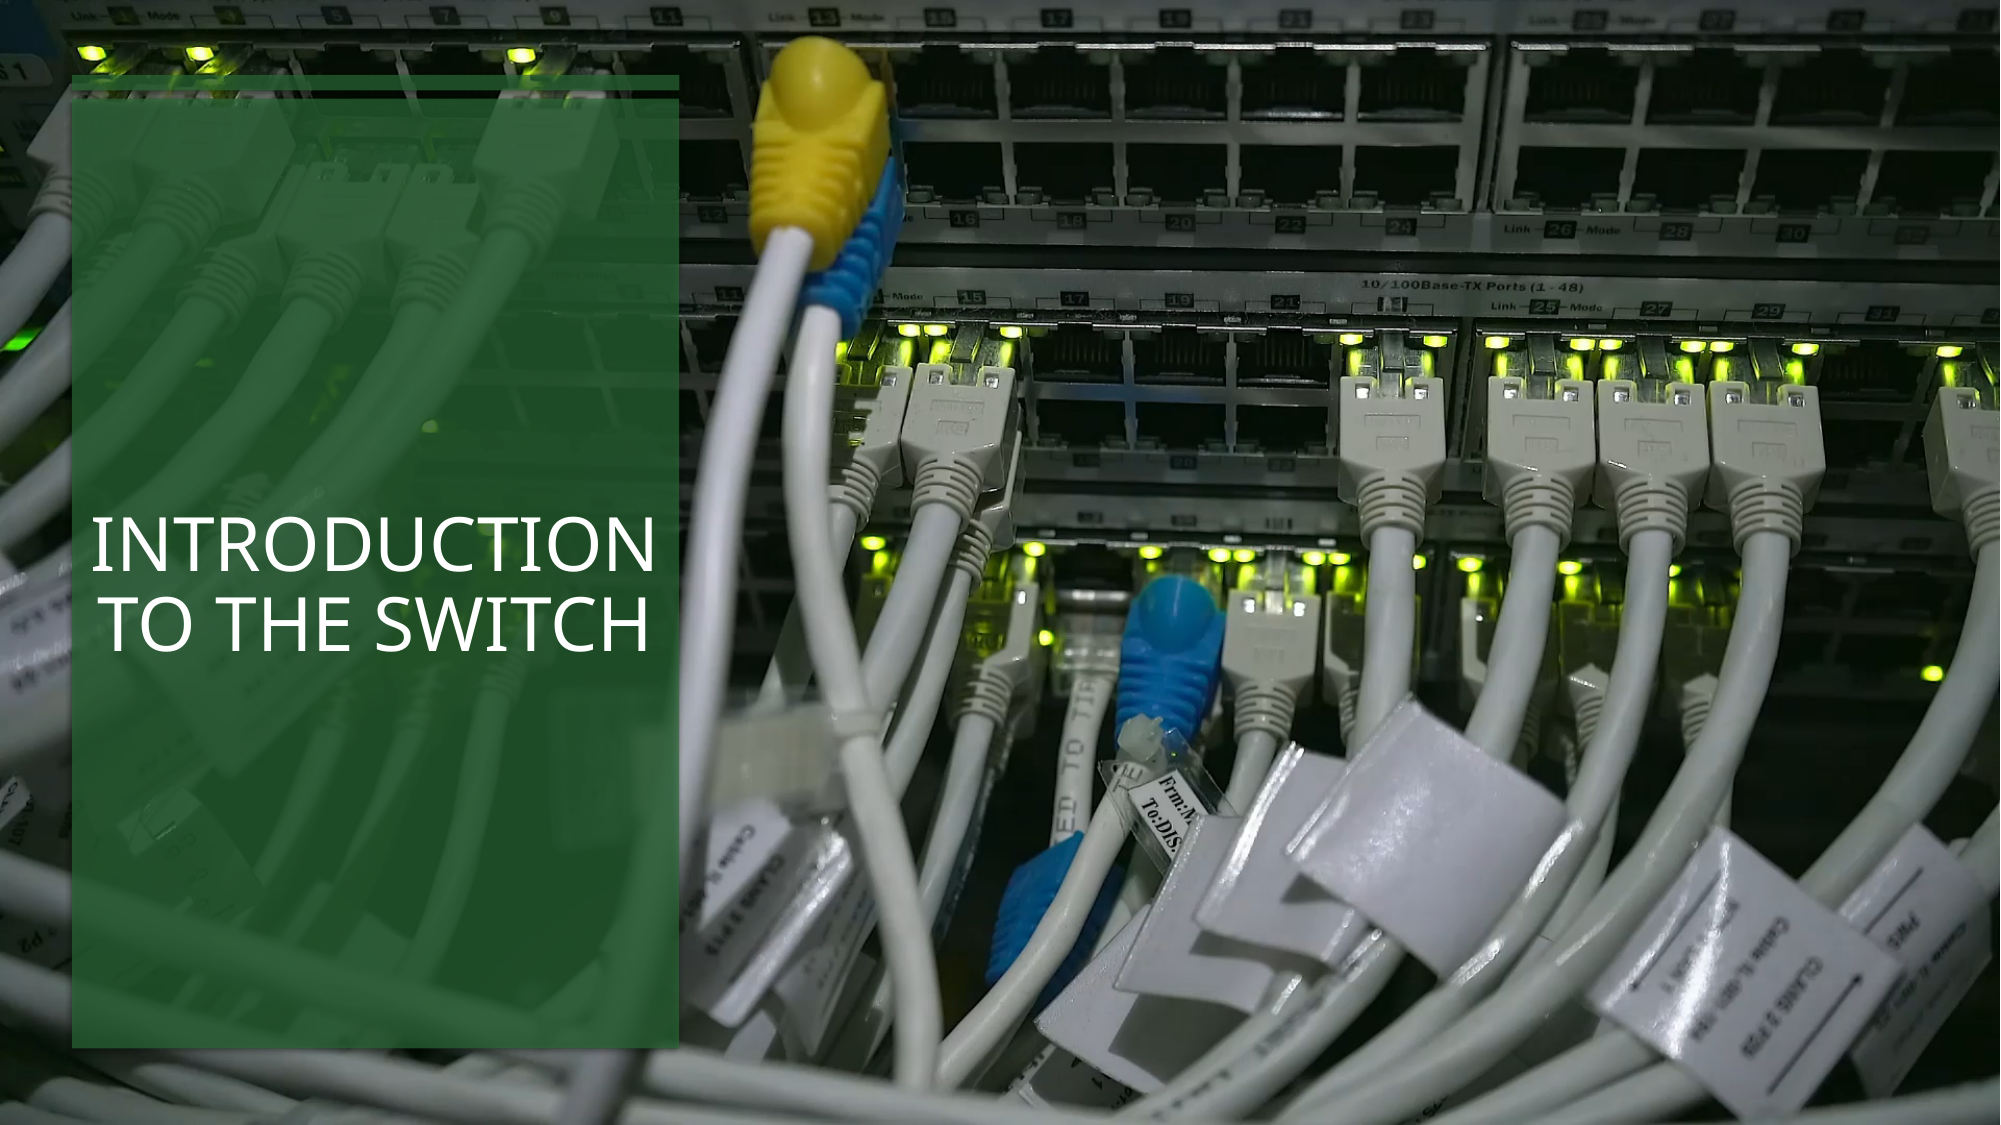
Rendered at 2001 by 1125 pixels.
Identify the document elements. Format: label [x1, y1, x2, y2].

text_box [0, 0, 2000, 1125]
